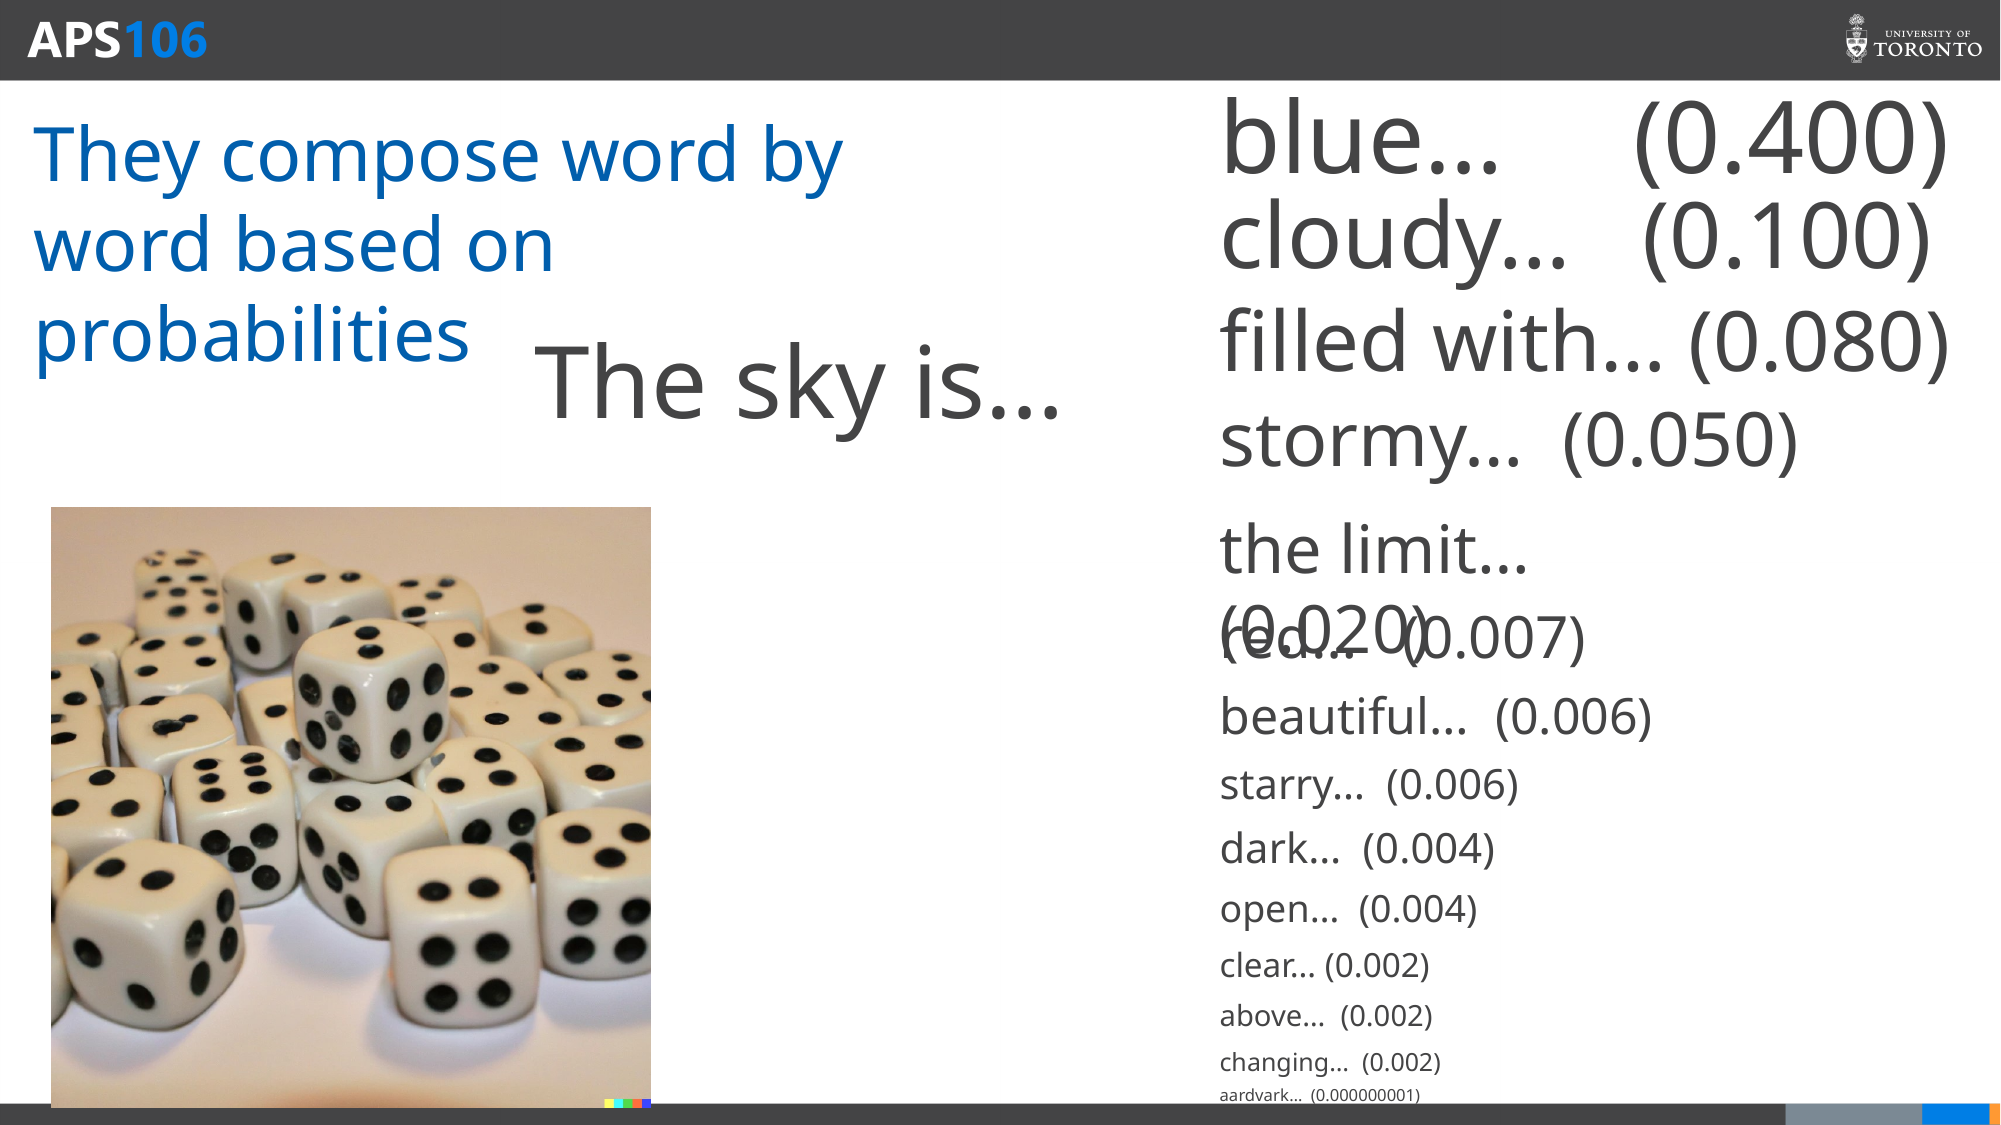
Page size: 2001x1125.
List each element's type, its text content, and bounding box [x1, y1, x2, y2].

text_box beautiful… (0.006) [1204, 676, 1774, 750]
picture [0, 0, 2001, 1125]
text_box filled with… (0.080) [1204, 280, 2000, 396]
text_box The sky is… [519, 311, 1148, 446]
text_box starry… (0.006) [1204, 750, 1774, 814]
text_box aardvark… (0.000000001) [1204, 1077, 1774, 1113]
text_box above… (0.002) [1204, 990, 1774, 1038]
text_box cloudy… (0.100) [1204, 169, 2000, 280]
text_box changing… (0.002) [1204, 1038, 1774, 1077]
text_box blue… (0.400) [1204, 65, 2000, 169]
text_box dark… (0.004) [1204, 814, 1774, 877]
text_box red… (0.007) [1204, 593, 1774, 676]
text_box clear… (0.002) [1204, 936, 1774, 990]
text_box They compose word by word based on probabilities [18, 99, 1021, 384]
text_box the limit… (0.020) [1204, 499, 1774, 593]
text_box open… (0.004) [1204, 877, 1774, 936]
text_box stormy… (0.050) [1204, 384, 1899, 489]
